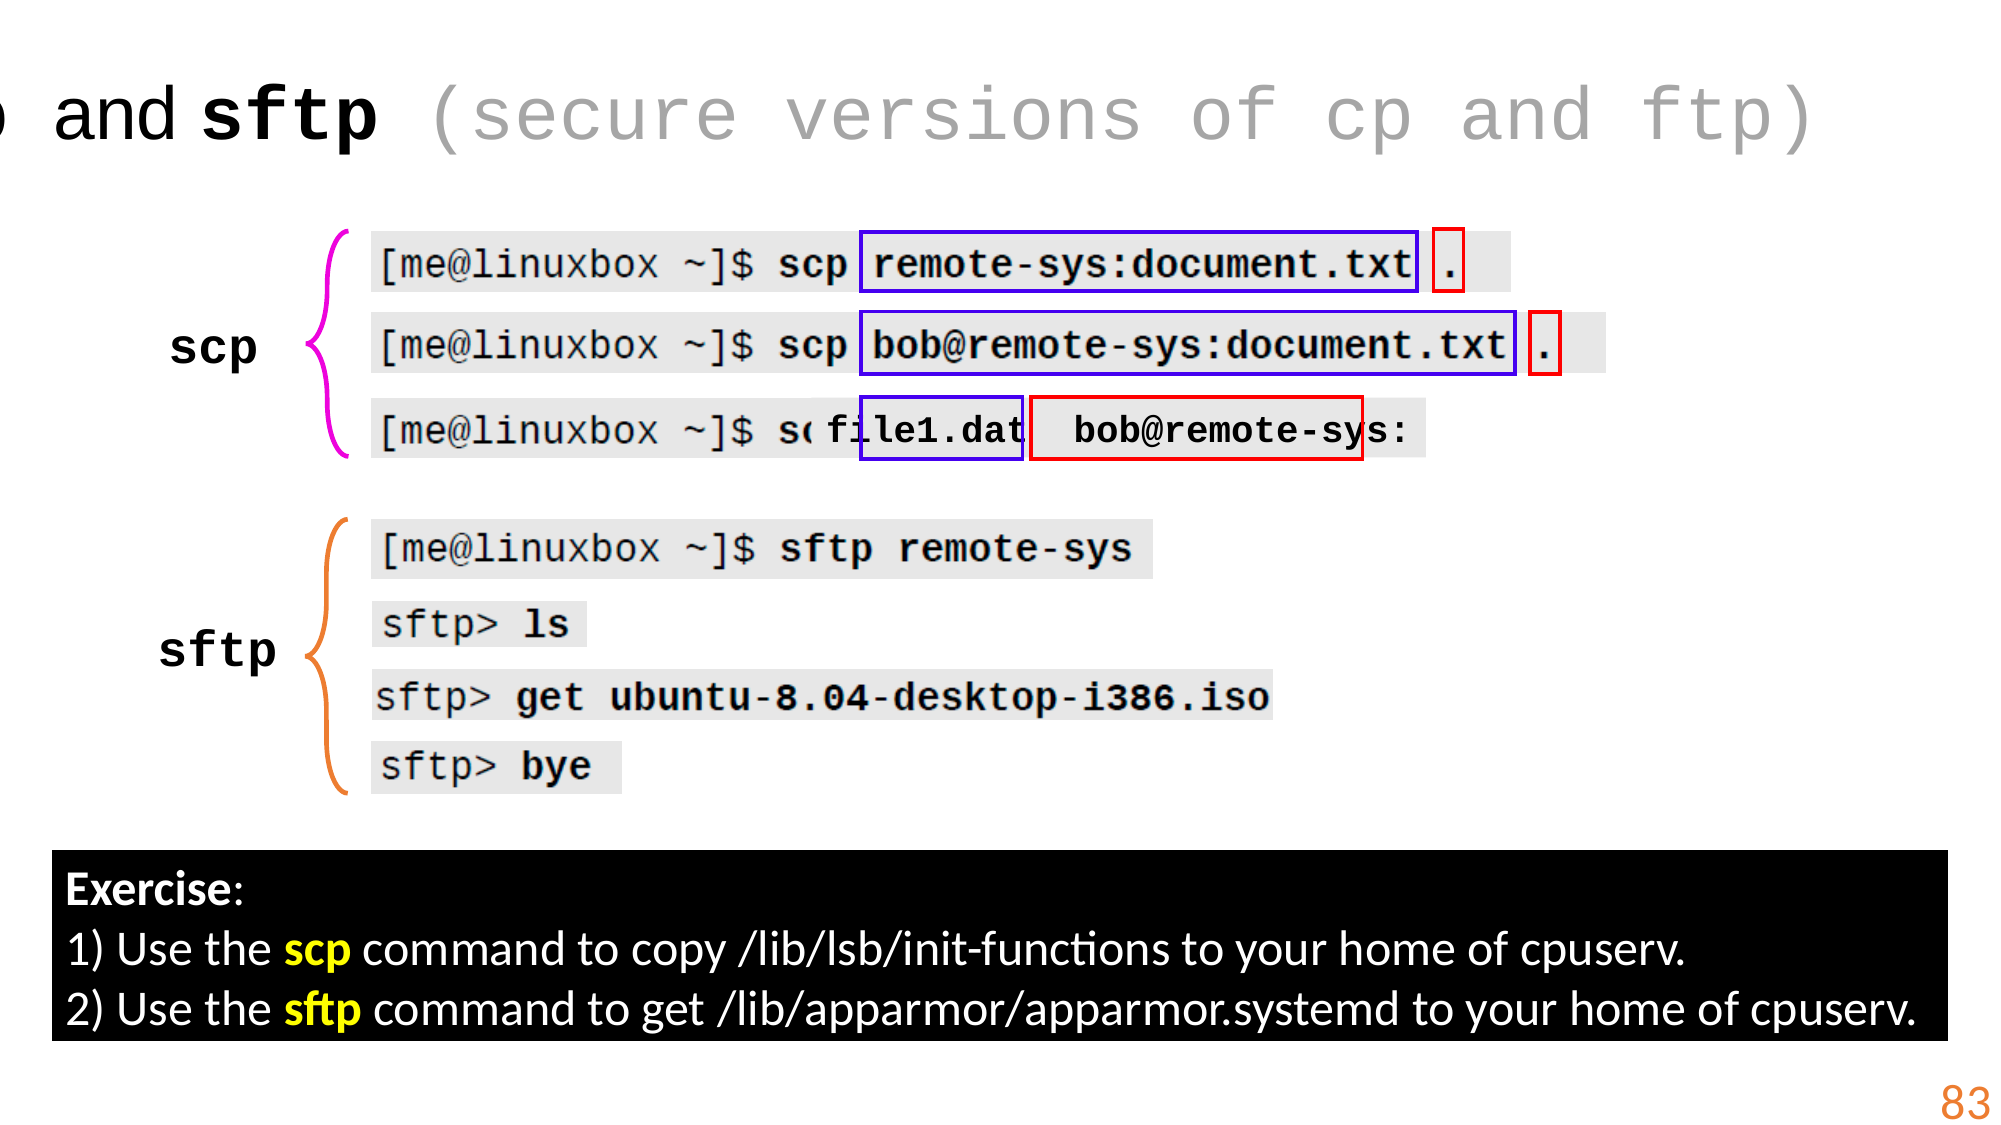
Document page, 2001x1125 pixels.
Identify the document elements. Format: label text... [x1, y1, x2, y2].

picture [371, 519, 1153, 579]
slide_number 83 [1556, 1069, 2000, 1125]
picture [372, 601, 587, 647]
text_box [305, 230, 349, 457]
text_box file1.dat bob@remote-sys: [1364, 397, 1426, 458]
text_box scp and sftp (secure versions of cp and ftp) [0, 57, 1835, 162]
text_box Exercise: 1) Use the scp command to copy /lib/lsb/init-functions to your home of cpuserv. 2) Use the sftp command to get /lib/apparmor/apparmor.systemd to your home of cpuserv. [49, 847, 1951, 1045]
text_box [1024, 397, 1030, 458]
text_box [860, 396, 1024, 460]
picture [371, 741, 622, 794]
picture [372, 669, 1273, 720]
text_box sftp [142, 609, 292, 685]
text_box scp [153, 305, 273, 381]
text_box [305, 518, 348, 794]
picture [371, 312, 1606, 373]
picture [371, 231, 1511, 292]
picture [371, 398, 872, 458]
text_box [1030, 396, 1364, 460]
